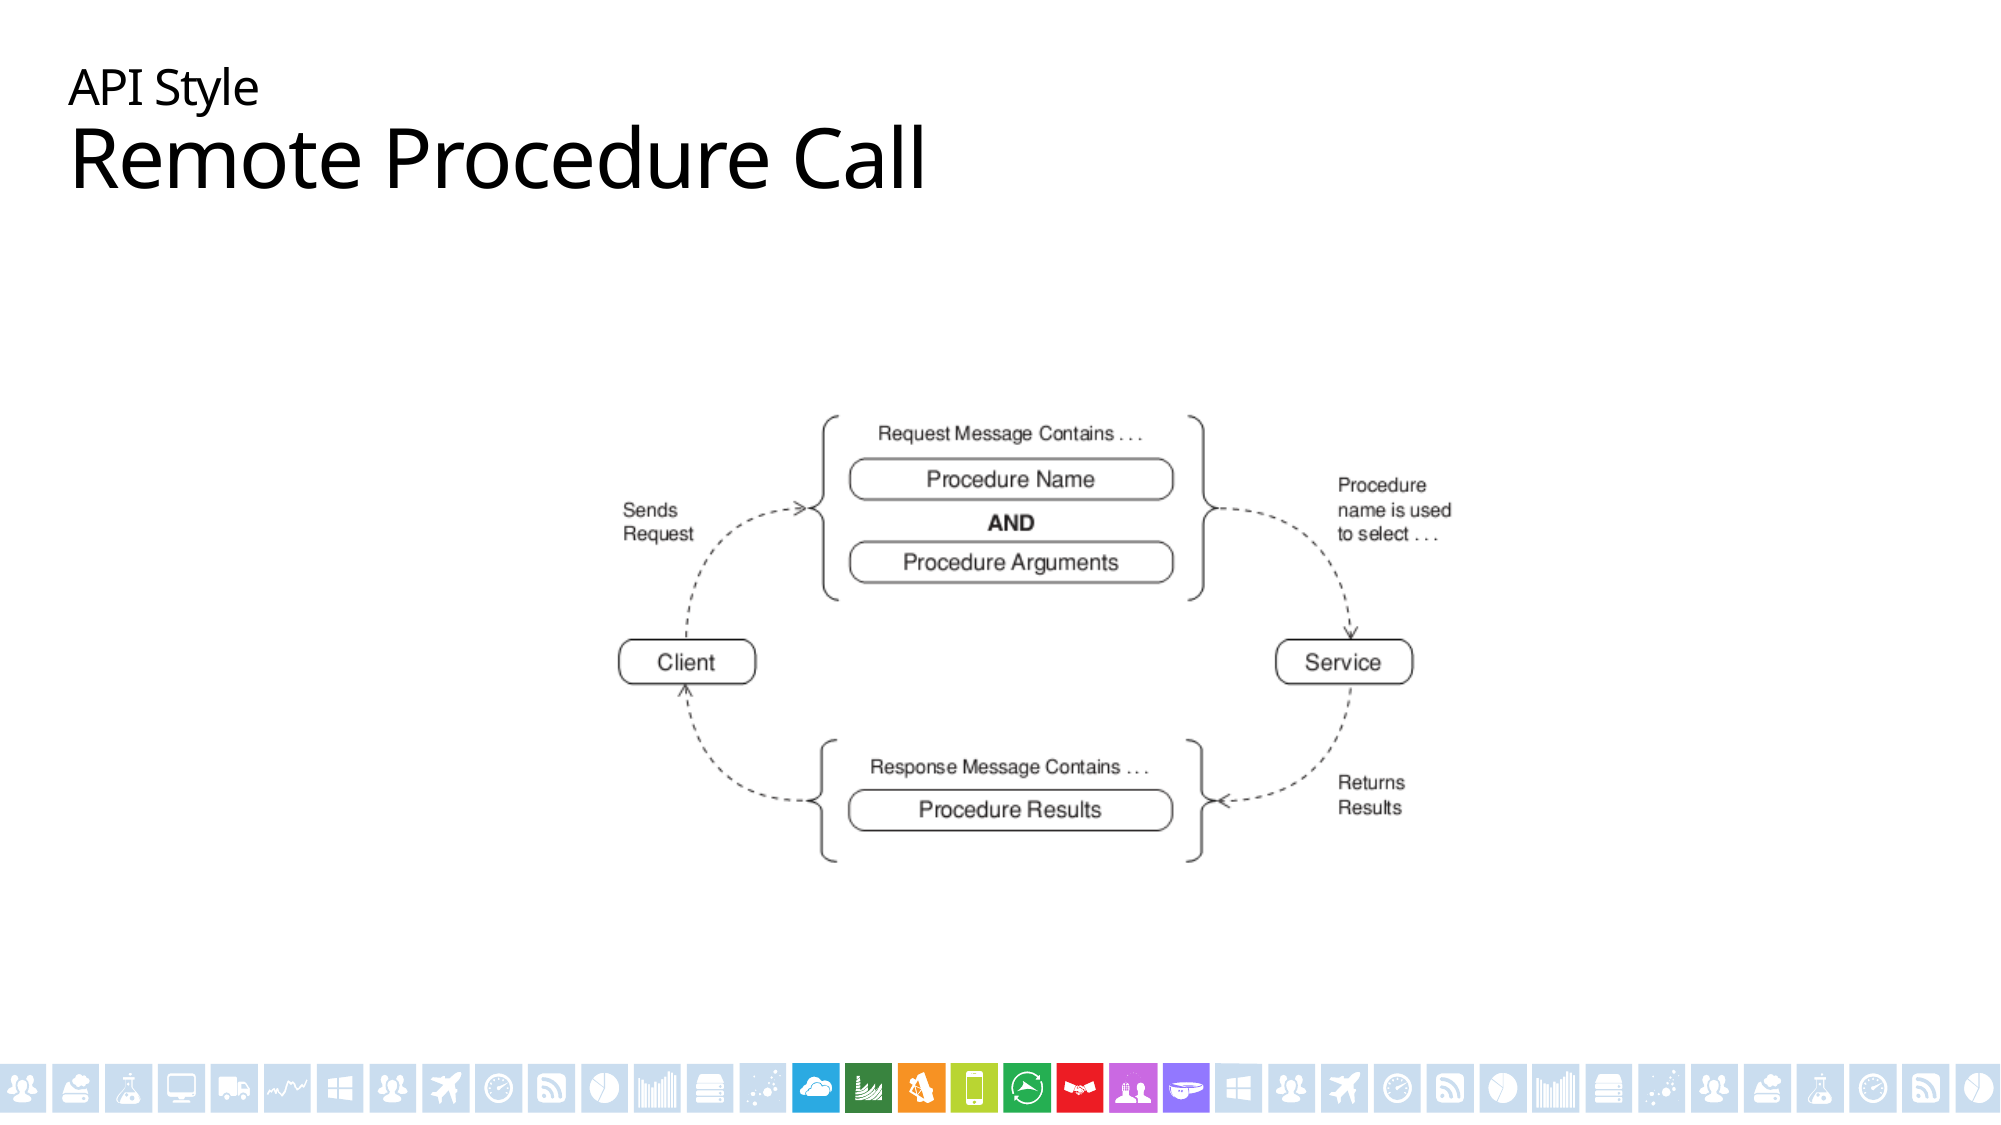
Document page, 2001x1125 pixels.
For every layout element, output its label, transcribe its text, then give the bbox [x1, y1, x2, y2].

title API Style Remote Procedure Call [44, 47, 1957, 196]
picture [562, 373, 1521, 888]
